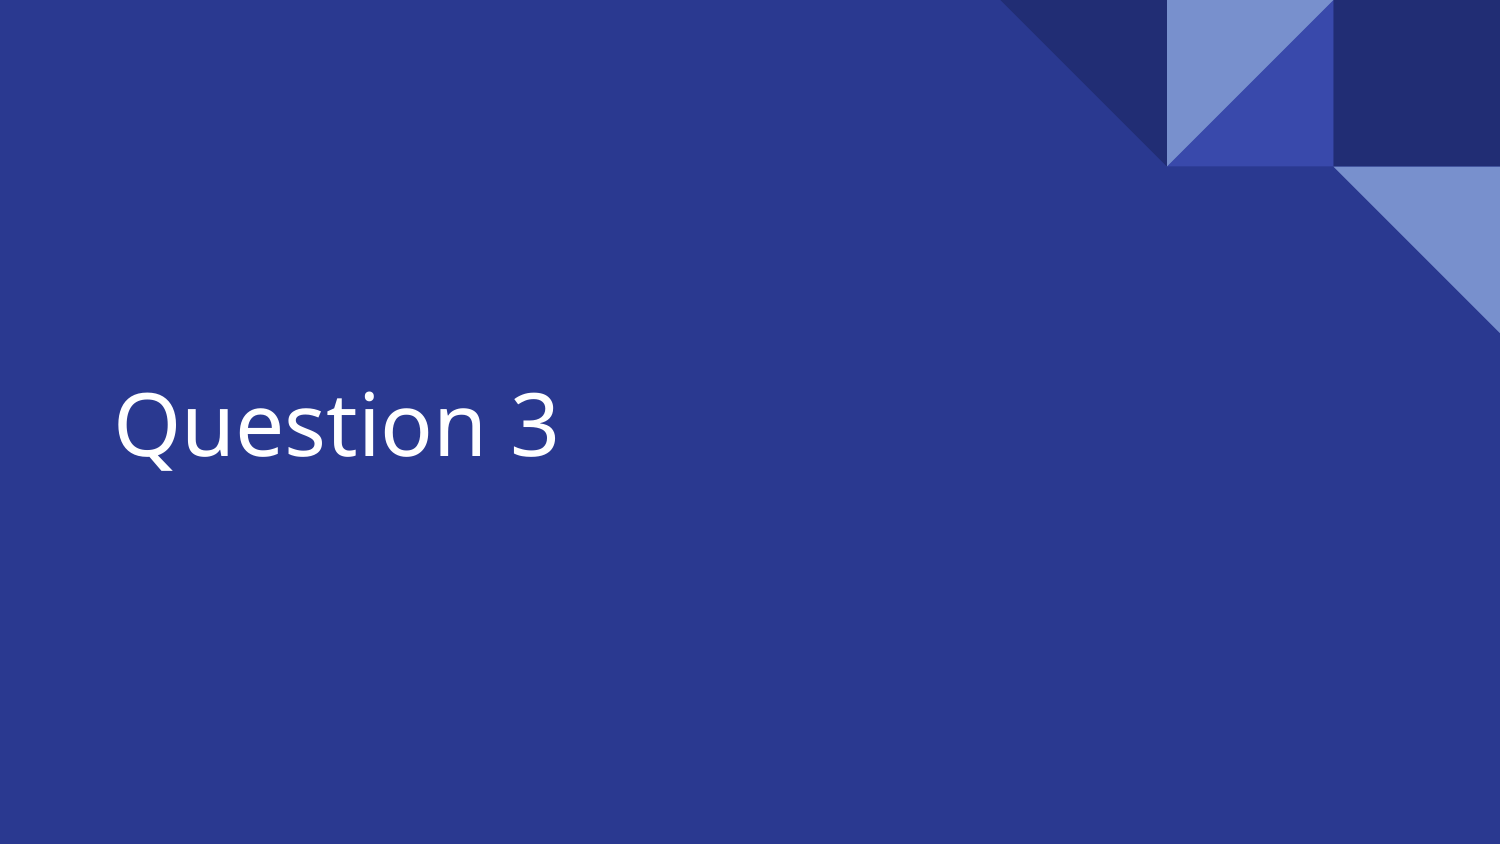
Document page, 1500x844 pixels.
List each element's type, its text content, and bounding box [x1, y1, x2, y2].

title Question 3 [98, 353, 1447, 491]
